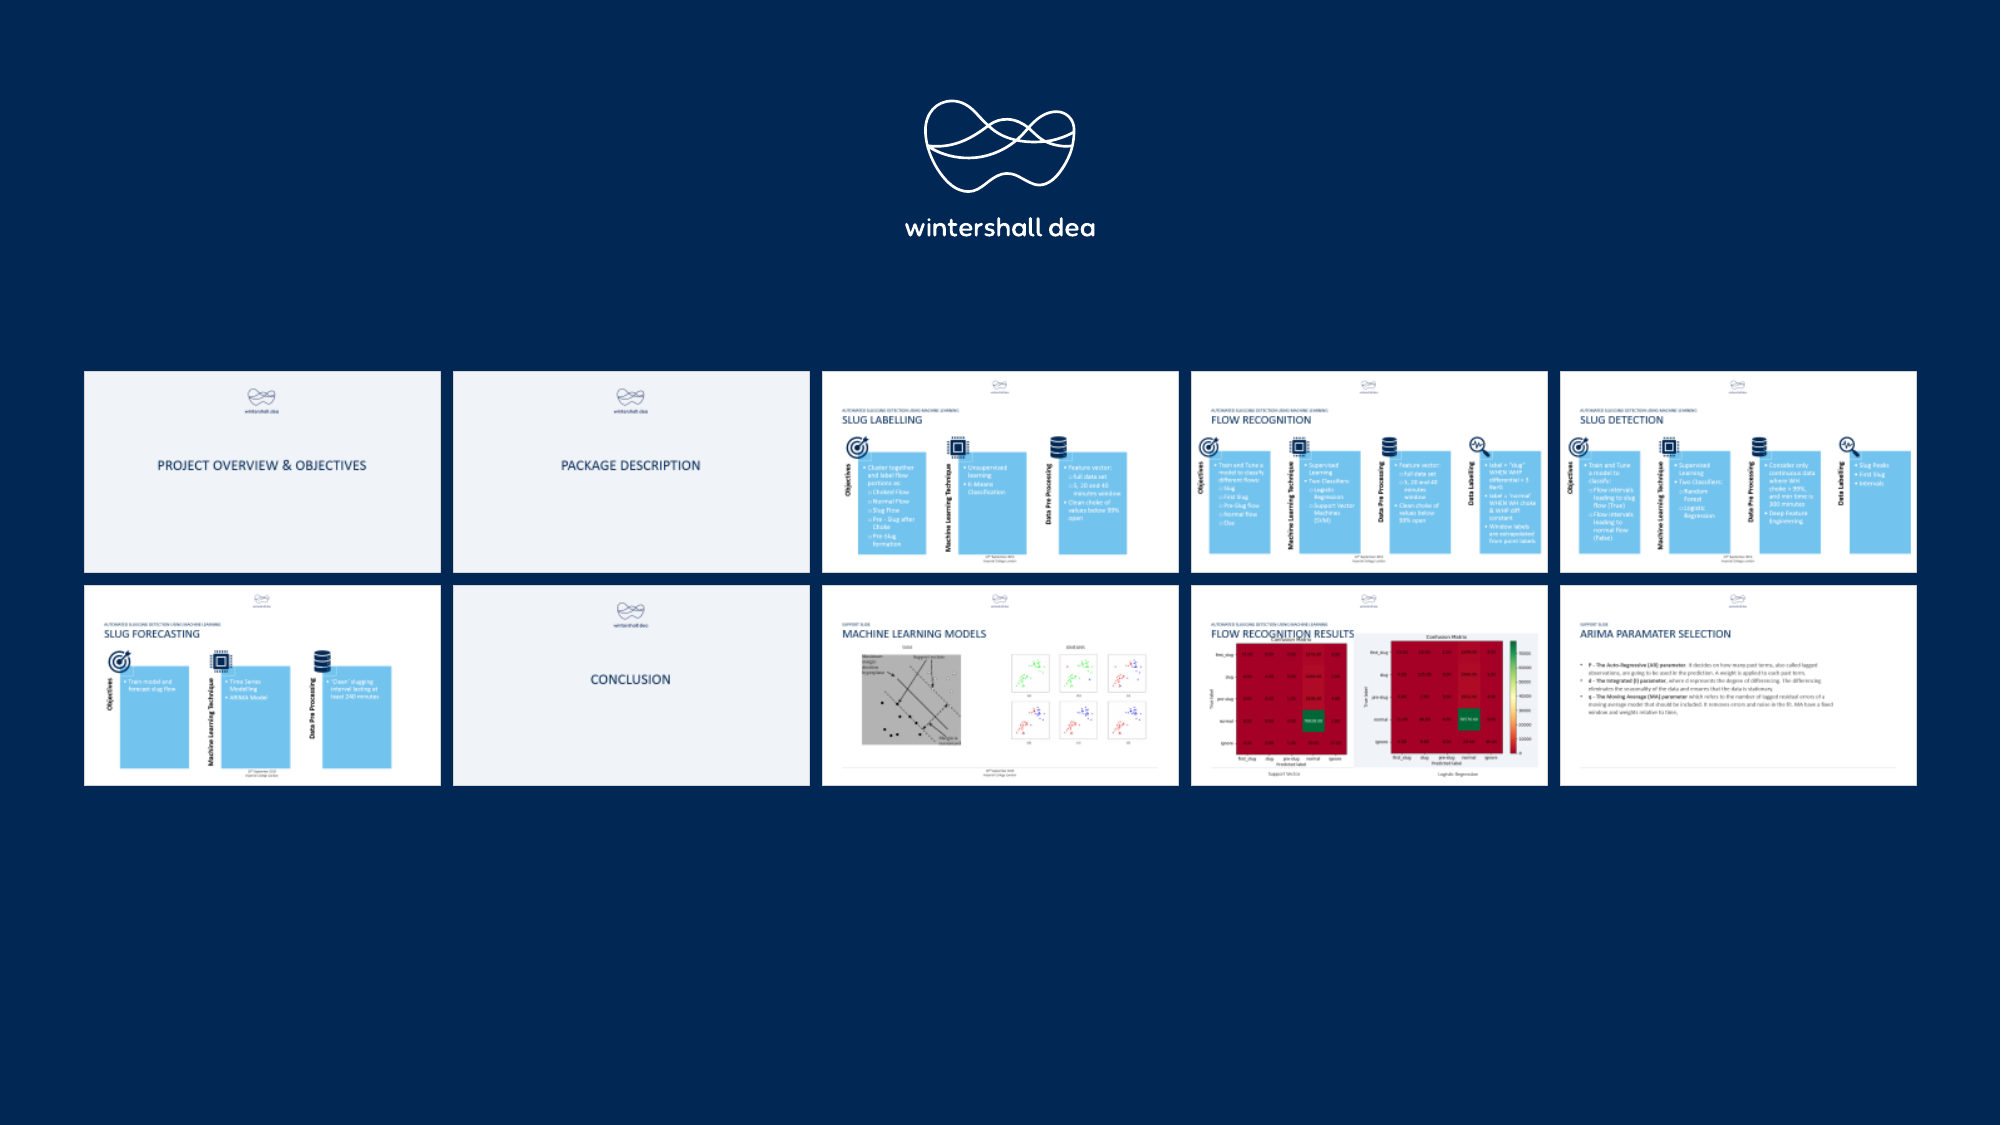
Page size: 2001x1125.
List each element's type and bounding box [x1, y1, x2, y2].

picture [823, 586, 1178, 785]
picture [1561, 586, 1916, 785]
picture [85, 586, 440, 785]
picture [85, 372, 440, 572]
picture [823, 372, 1178, 572]
picture [1192, 372, 1547, 572]
picture [454, 586, 809, 785]
picture [1561, 372, 1916, 572]
picture [1192, 586, 1547, 785]
picture [454, 372, 809, 572]
